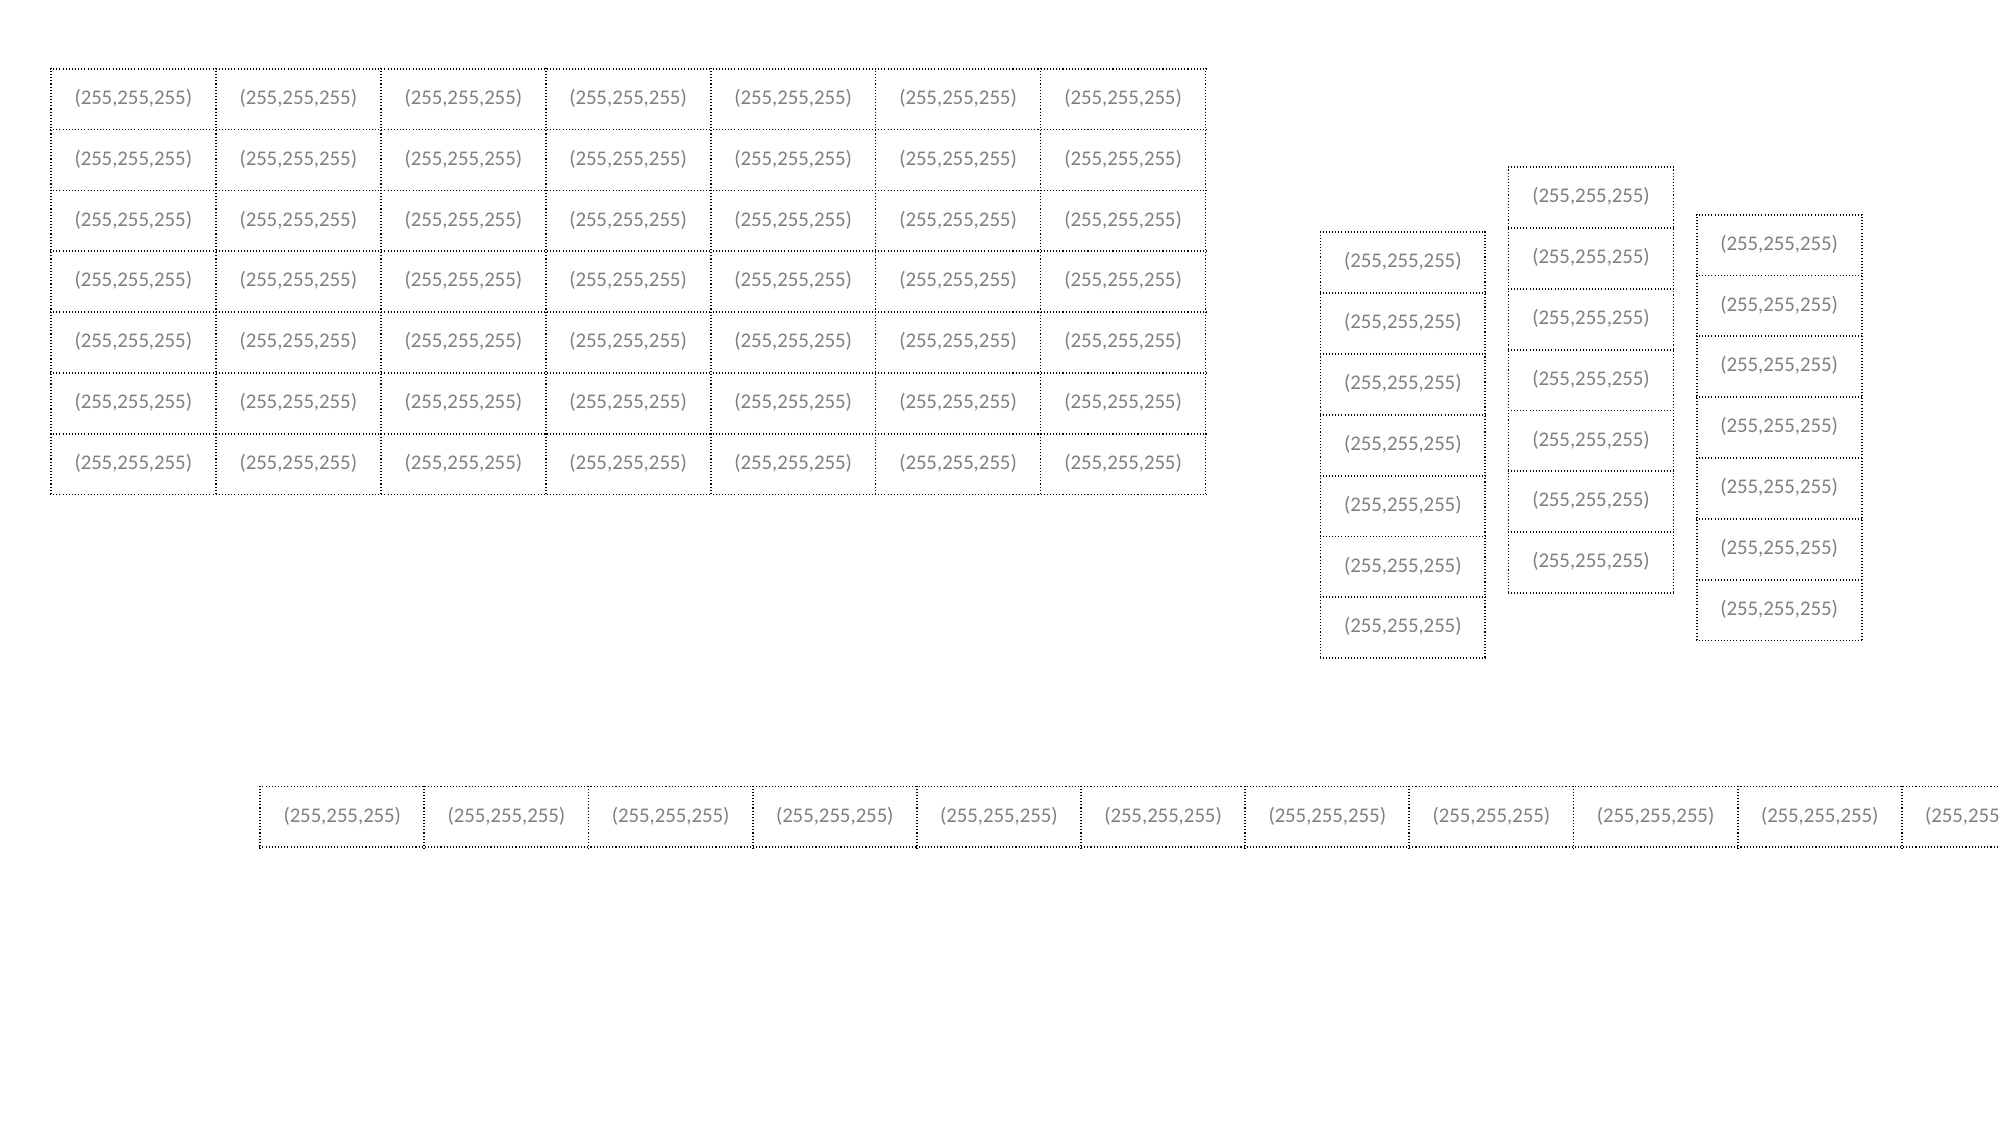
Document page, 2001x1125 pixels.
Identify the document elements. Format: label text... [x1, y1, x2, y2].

table_header (255,255,255) [1738, 786, 1902, 847]
table_cell (255,255,255) [876, 434, 1041, 495]
table_cell (255,255,255) [876, 190, 1041, 251]
table_cell (255,255,255) [711, 434, 876, 495]
table_header (255,255,255) [917, 786, 1081, 847]
table_cell (255,255,255) [381, 434, 546, 495]
table_cell (255,255,255) [381, 190, 546, 251]
table_cell (255,255,255) [1041, 130, 1205, 190]
table_cell (255,255,255) [381, 130, 546, 190]
table_cell (255,255,255) [1320, 476, 1485, 537]
table_header (255,255,255) [876, 69, 1041, 130]
table_cell (255,255,255) [1041, 251, 1205, 312]
table_cell (255,255,255) [1697, 458, 1862, 519]
table_cell (255,255,255) [711, 130, 876, 190]
table_cell (255,255,255) [381, 312, 546, 373]
table_cell (255,255,255) [546, 434, 711, 495]
table_cell (255,255,255) [51, 434, 216, 495]
table_cell (255,255,255) [1041, 434, 1205, 495]
table_cell (255,255,255) [1041, 312, 1205, 373]
table_cell (255,255,255) [546, 312, 711, 373]
table_header (255,255,255) [546, 69, 711, 130]
table_cell (255,255,255) [381, 251, 546, 312]
table_cell (255,255,255) [216, 312, 381, 373]
table_cell (255,255,255) [711, 251, 876, 312]
table_header (255,255,255) [753, 786, 917, 847]
table_cell (255,255,255) [1509, 411, 1674, 471]
table_header (255,255,255) [1509, 167, 1674, 228]
table_cell (255,255,255) [876, 130, 1041, 190]
table_header (255,255,255) [1574, 786, 1738, 847]
table_cell (255,255,255) [711, 190, 876, 251]
table_cell (255,255,255) [546, 251, 711, 312]
table_cell (255,255,255) [1041, 190, 1205, 251]
table_cell (255,255,255) [216, 190, 381, 251]
table_cell (255,255,255) [51, 251, 216, 312]
table_cell (255,255,255) [216, 434, 381, 495]
table_cell (255,255,255) [216, 130, 381, 190]
table_cell (255,255,255) [216, 251, 381, 312]
table_cell (255,255,255) [1509, 532, 1674, 593]
table_header (255,255,255) [216, 69, 381, 130]
table_cell (255,255,255) [1697, 275, 1862, 336]
table_header (255,255,255) [424, 786, 588, 847]
table_header (255,255,255) [381, 69, 546, 130]
table_cell (255,255,255) [1320, 415, 1485, 476]
table_cell (255,255,255) [51, 373, 216, 434]
table_header (255,255,255) [51, 69, 216, 130]
table_cell (255,255,255) [1509, 228, 1674, 289]
table_cell (255,255,255) [1509, 289, 1674, 350]
table_cell (255,255,255) [546, 190, 711, 251]
table_header (255,255,255) [1697, 215, 1862, 275]
table_header (255,255,255) [588, 786, 753, 847]
table_header (255,255,255) [1320, 232, 1485, 293]
table_cell (255,255,255) [546, 130, 711, 190]
table_header (255,255,255) [1041, 69, 1205, 130]
table_cell (255,255,255) [1320, 597, 1485, 658]
table_header (255,255,255) [260, 786, 424, 847]
table_cell (255,255,255) [546, 373, 711, 434]
table_header (255,255,255) [1902, 786, 2000, 847]
table_cell (255,255,255) [711, 373, 876, 434]
table_header (255,255,255) [1081, 786, 1245, 847]
table_cell (255,255,255) [876, 251, 1041, 312]
table_cell (255,255,255) [51, 312, 216, 373]
table_cell (255,255,255) [216, 373, 381, 434]
table_cell (255,255,255) [1509, 471, 1674, 532]
table_cell (255,255,255) [51, 190, 216, 251]
table_cell (255,255,255) [1697, 397, 1862, 458]
table_cell (255,255,255) [1697, 519, 1862, 580]
table_cell (255,255,255) [51, 130, 216, 190]
table_cell (255,255,255) [876, 373, 1041, 434]
table_cell (255,255,255) [1320, 537, 1485, 597]
table_cell (255,255,255) [1041, 373, 1205, 434]
table_cell (255,255,255) [1320, 354, 1485, 415]
table_header (255,255,255) [1409, 786, 1574, 847]
table_cell (255,255,255) [876, 312, 1041, 373]
table_cell (255,255,255) [1697, 336, 1862, 397]
table_header (255,255,255) [1245, 786, 1409, 847]
table_cell (255,255,255) [1320, 293, 1485, 354]
table_cell (255,255,255) [1697, 580, 1862, 640]
table_cell (255,255,255) [381, 373, 546, 434]
table_cell (255,255,255) [1509, 350, 1674, 411]
table_header (255,255,255) [711, 69, 876, 130]
table_cell (255,255,255) [711, 312, 876, 373]
